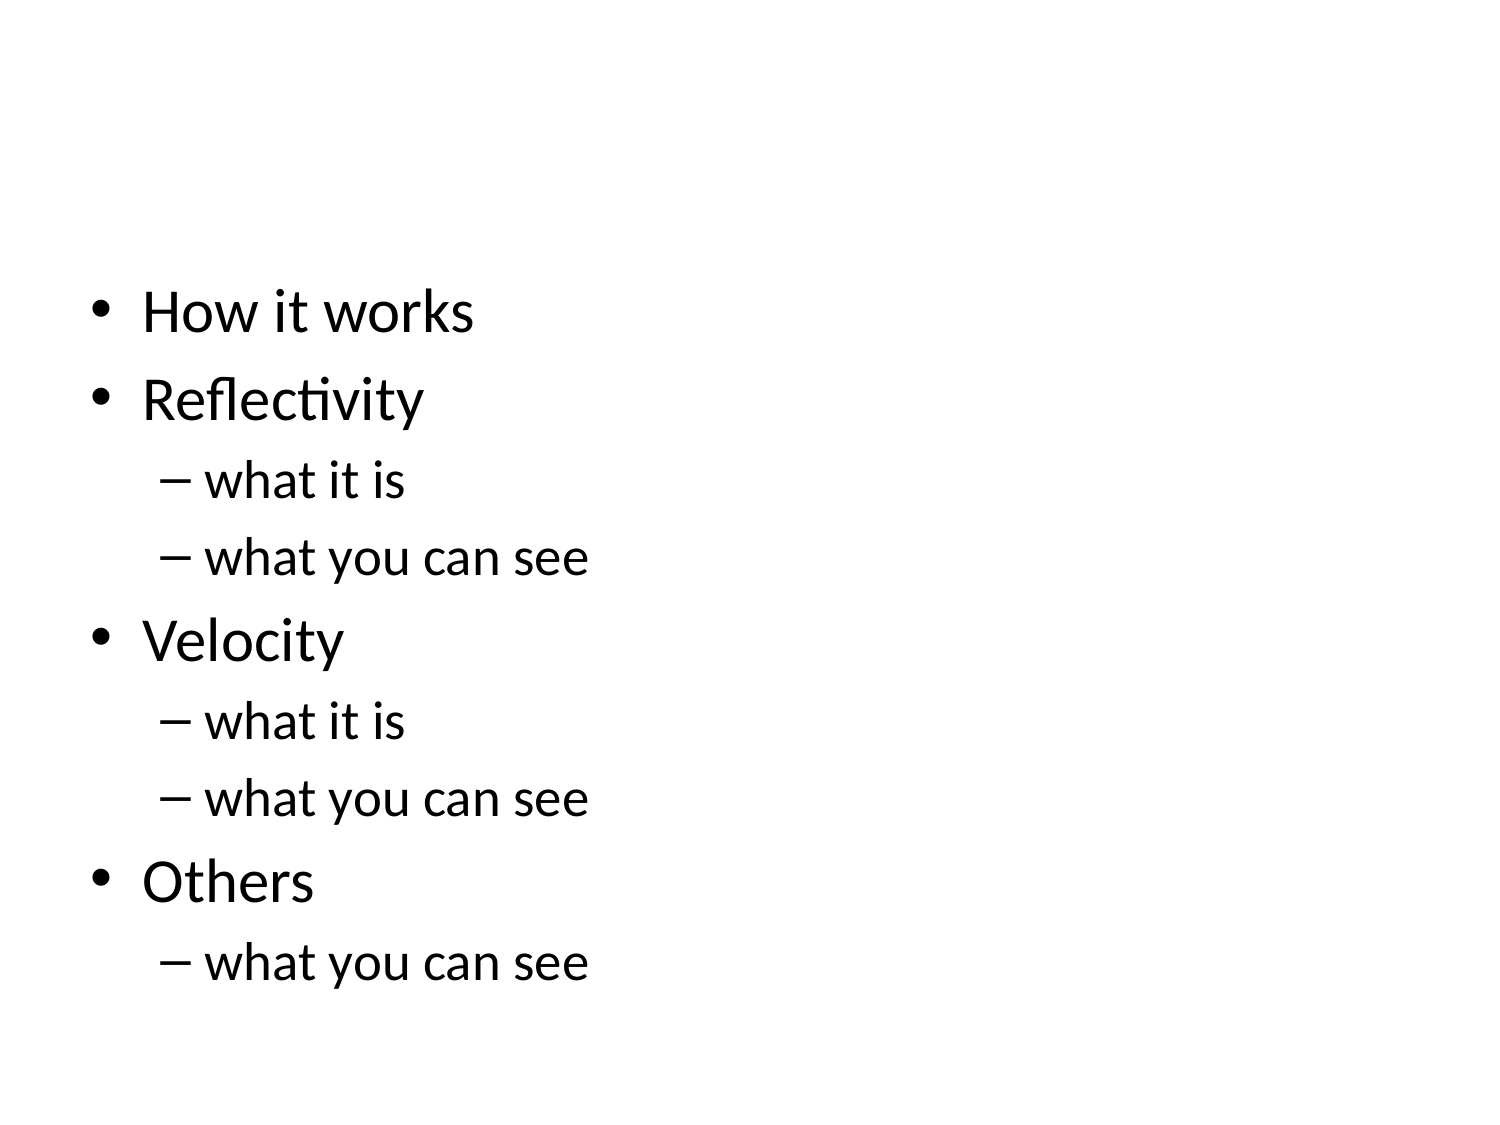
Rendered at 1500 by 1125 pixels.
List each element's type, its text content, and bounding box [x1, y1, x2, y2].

list How it works Reflectivity what it is what you can see Velocity what it is what you can see Others what you can see [75, 262, 1425, 1005]
